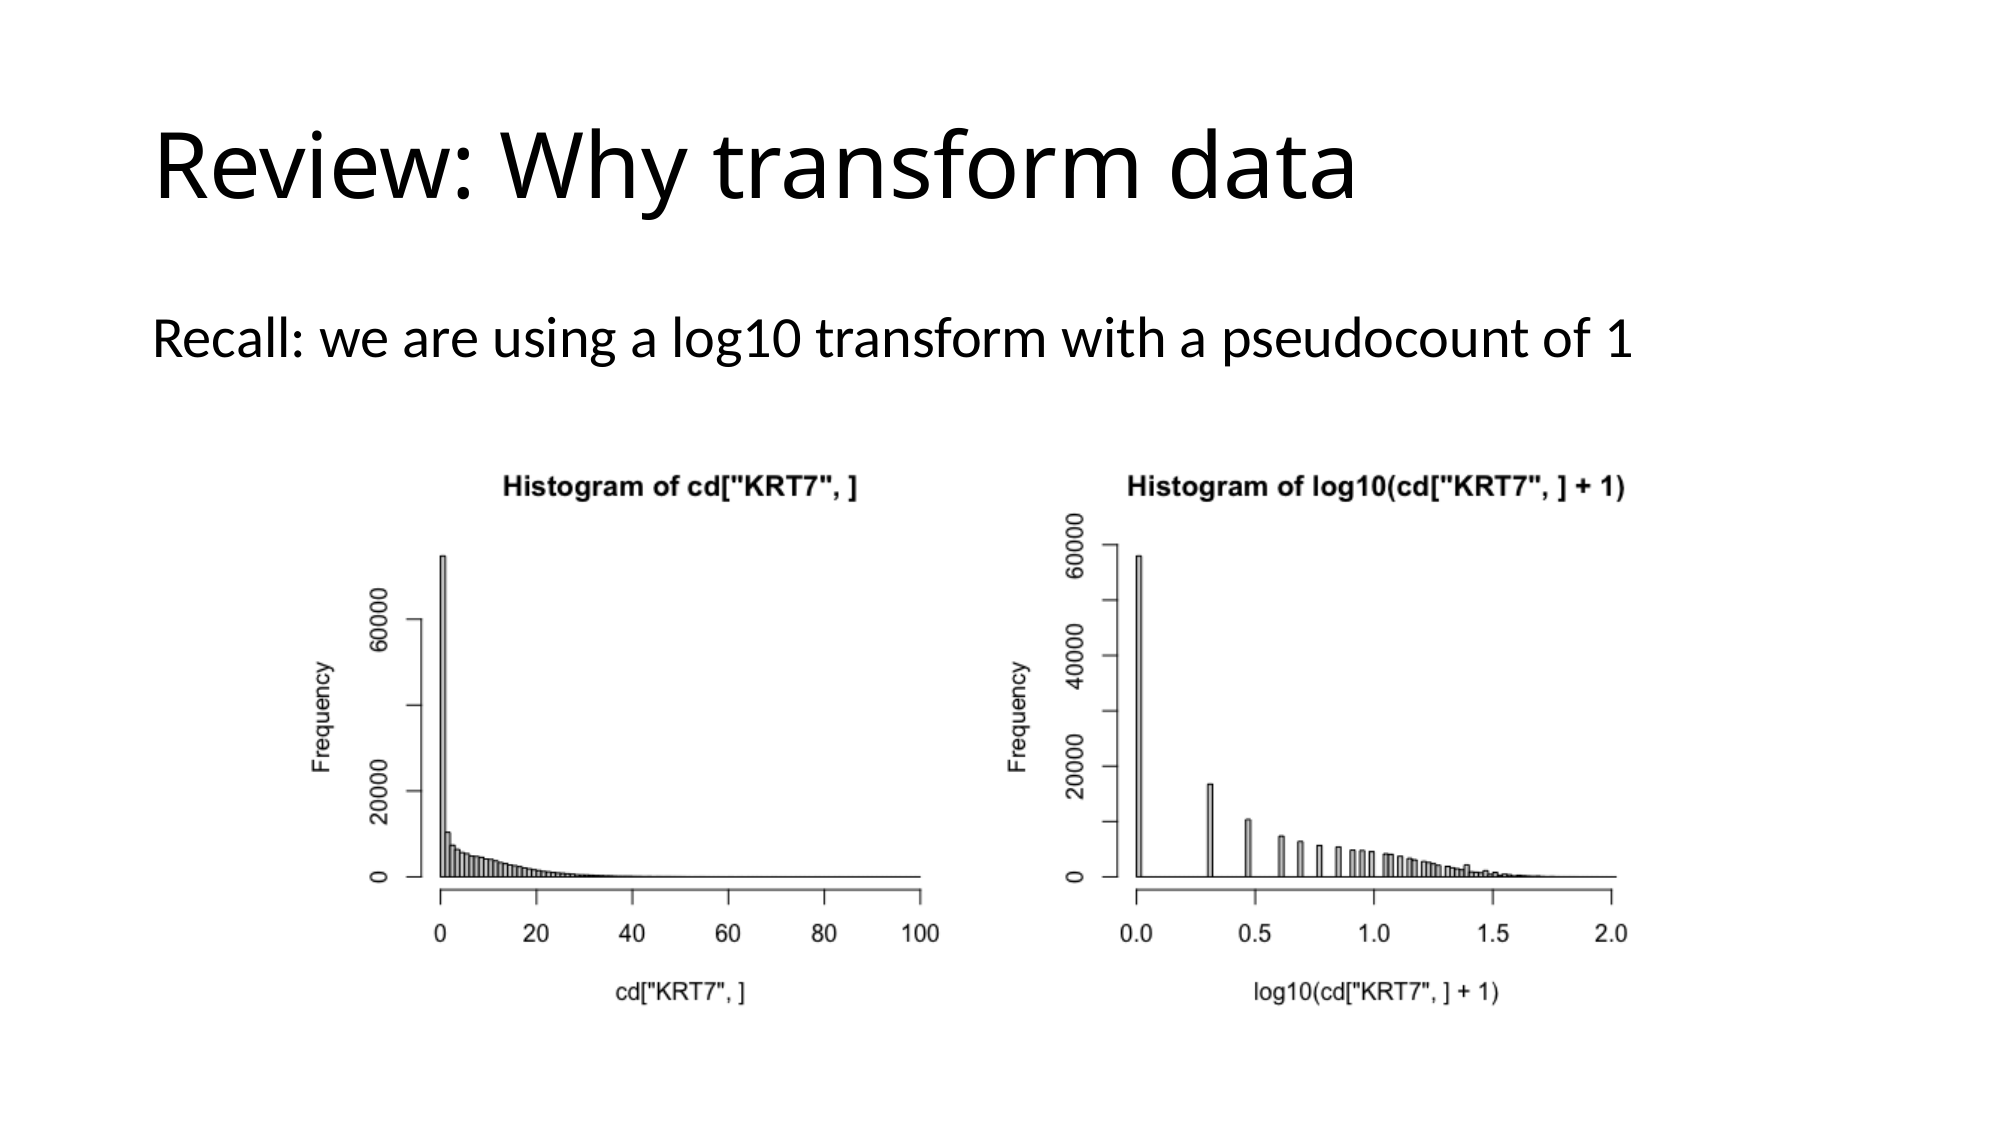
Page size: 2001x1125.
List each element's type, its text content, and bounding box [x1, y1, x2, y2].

title Review: Why transform data [137, 59, 1863, 278]
picture [304, 426, 1696, 1036]
list Recall: we are using a log10 transform with a pseudocount of 1 [137, 299, 1863, 1014]
